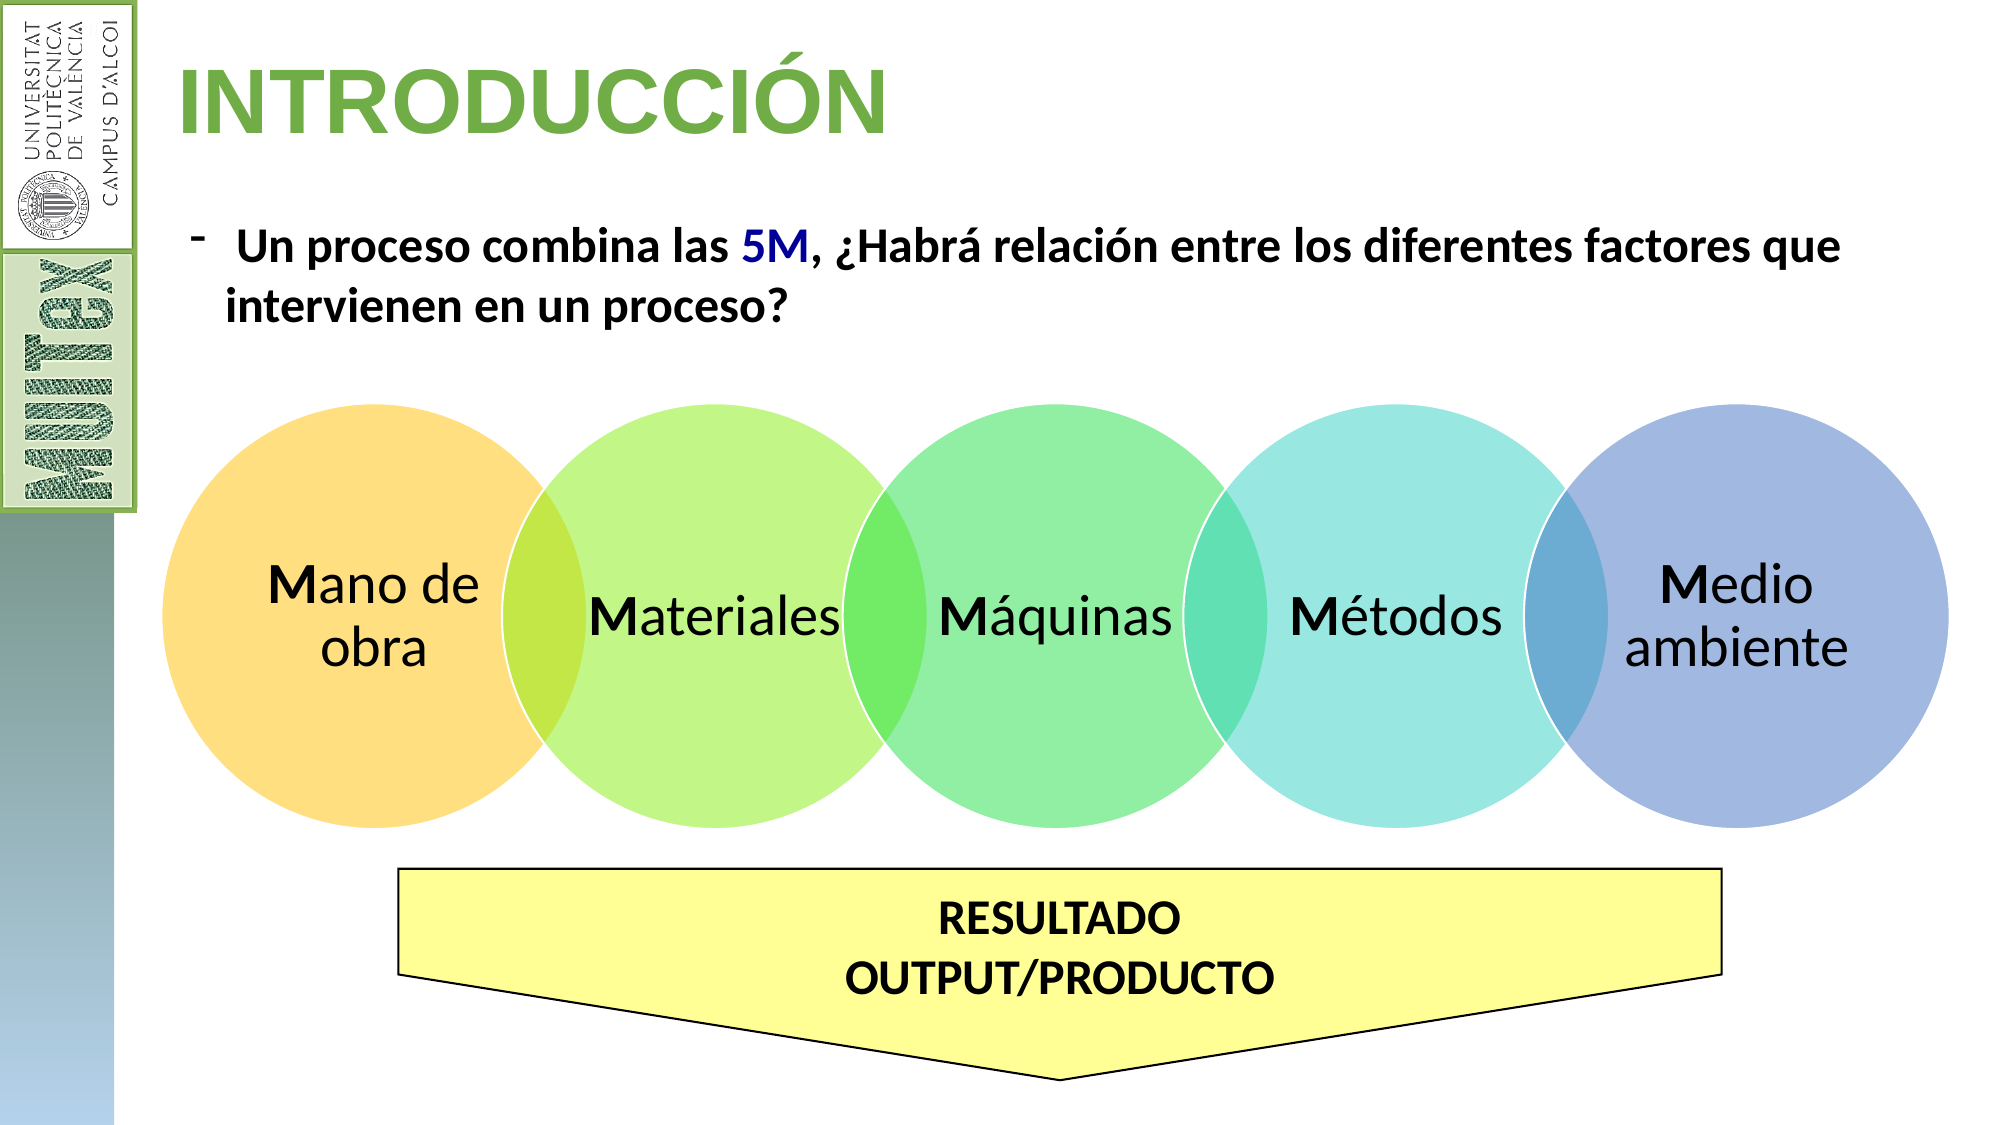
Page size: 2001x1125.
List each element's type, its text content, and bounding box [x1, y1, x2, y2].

title INTRODUCCIÓN [162, 0, 1888, 208]
text_box RESULTADO OUTPUT/PRODUCTO [397, 933, 1723, 1082]
text_box Un proceso combina las 5M, ¿Habrá relación entre los diferentes factores que intervienen en un proceso? [174, 167, 1942, 299]
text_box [161, 299, 1950, 933]
text_box [0, 525, 115, 1125]
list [0, 0, 138, 525]
